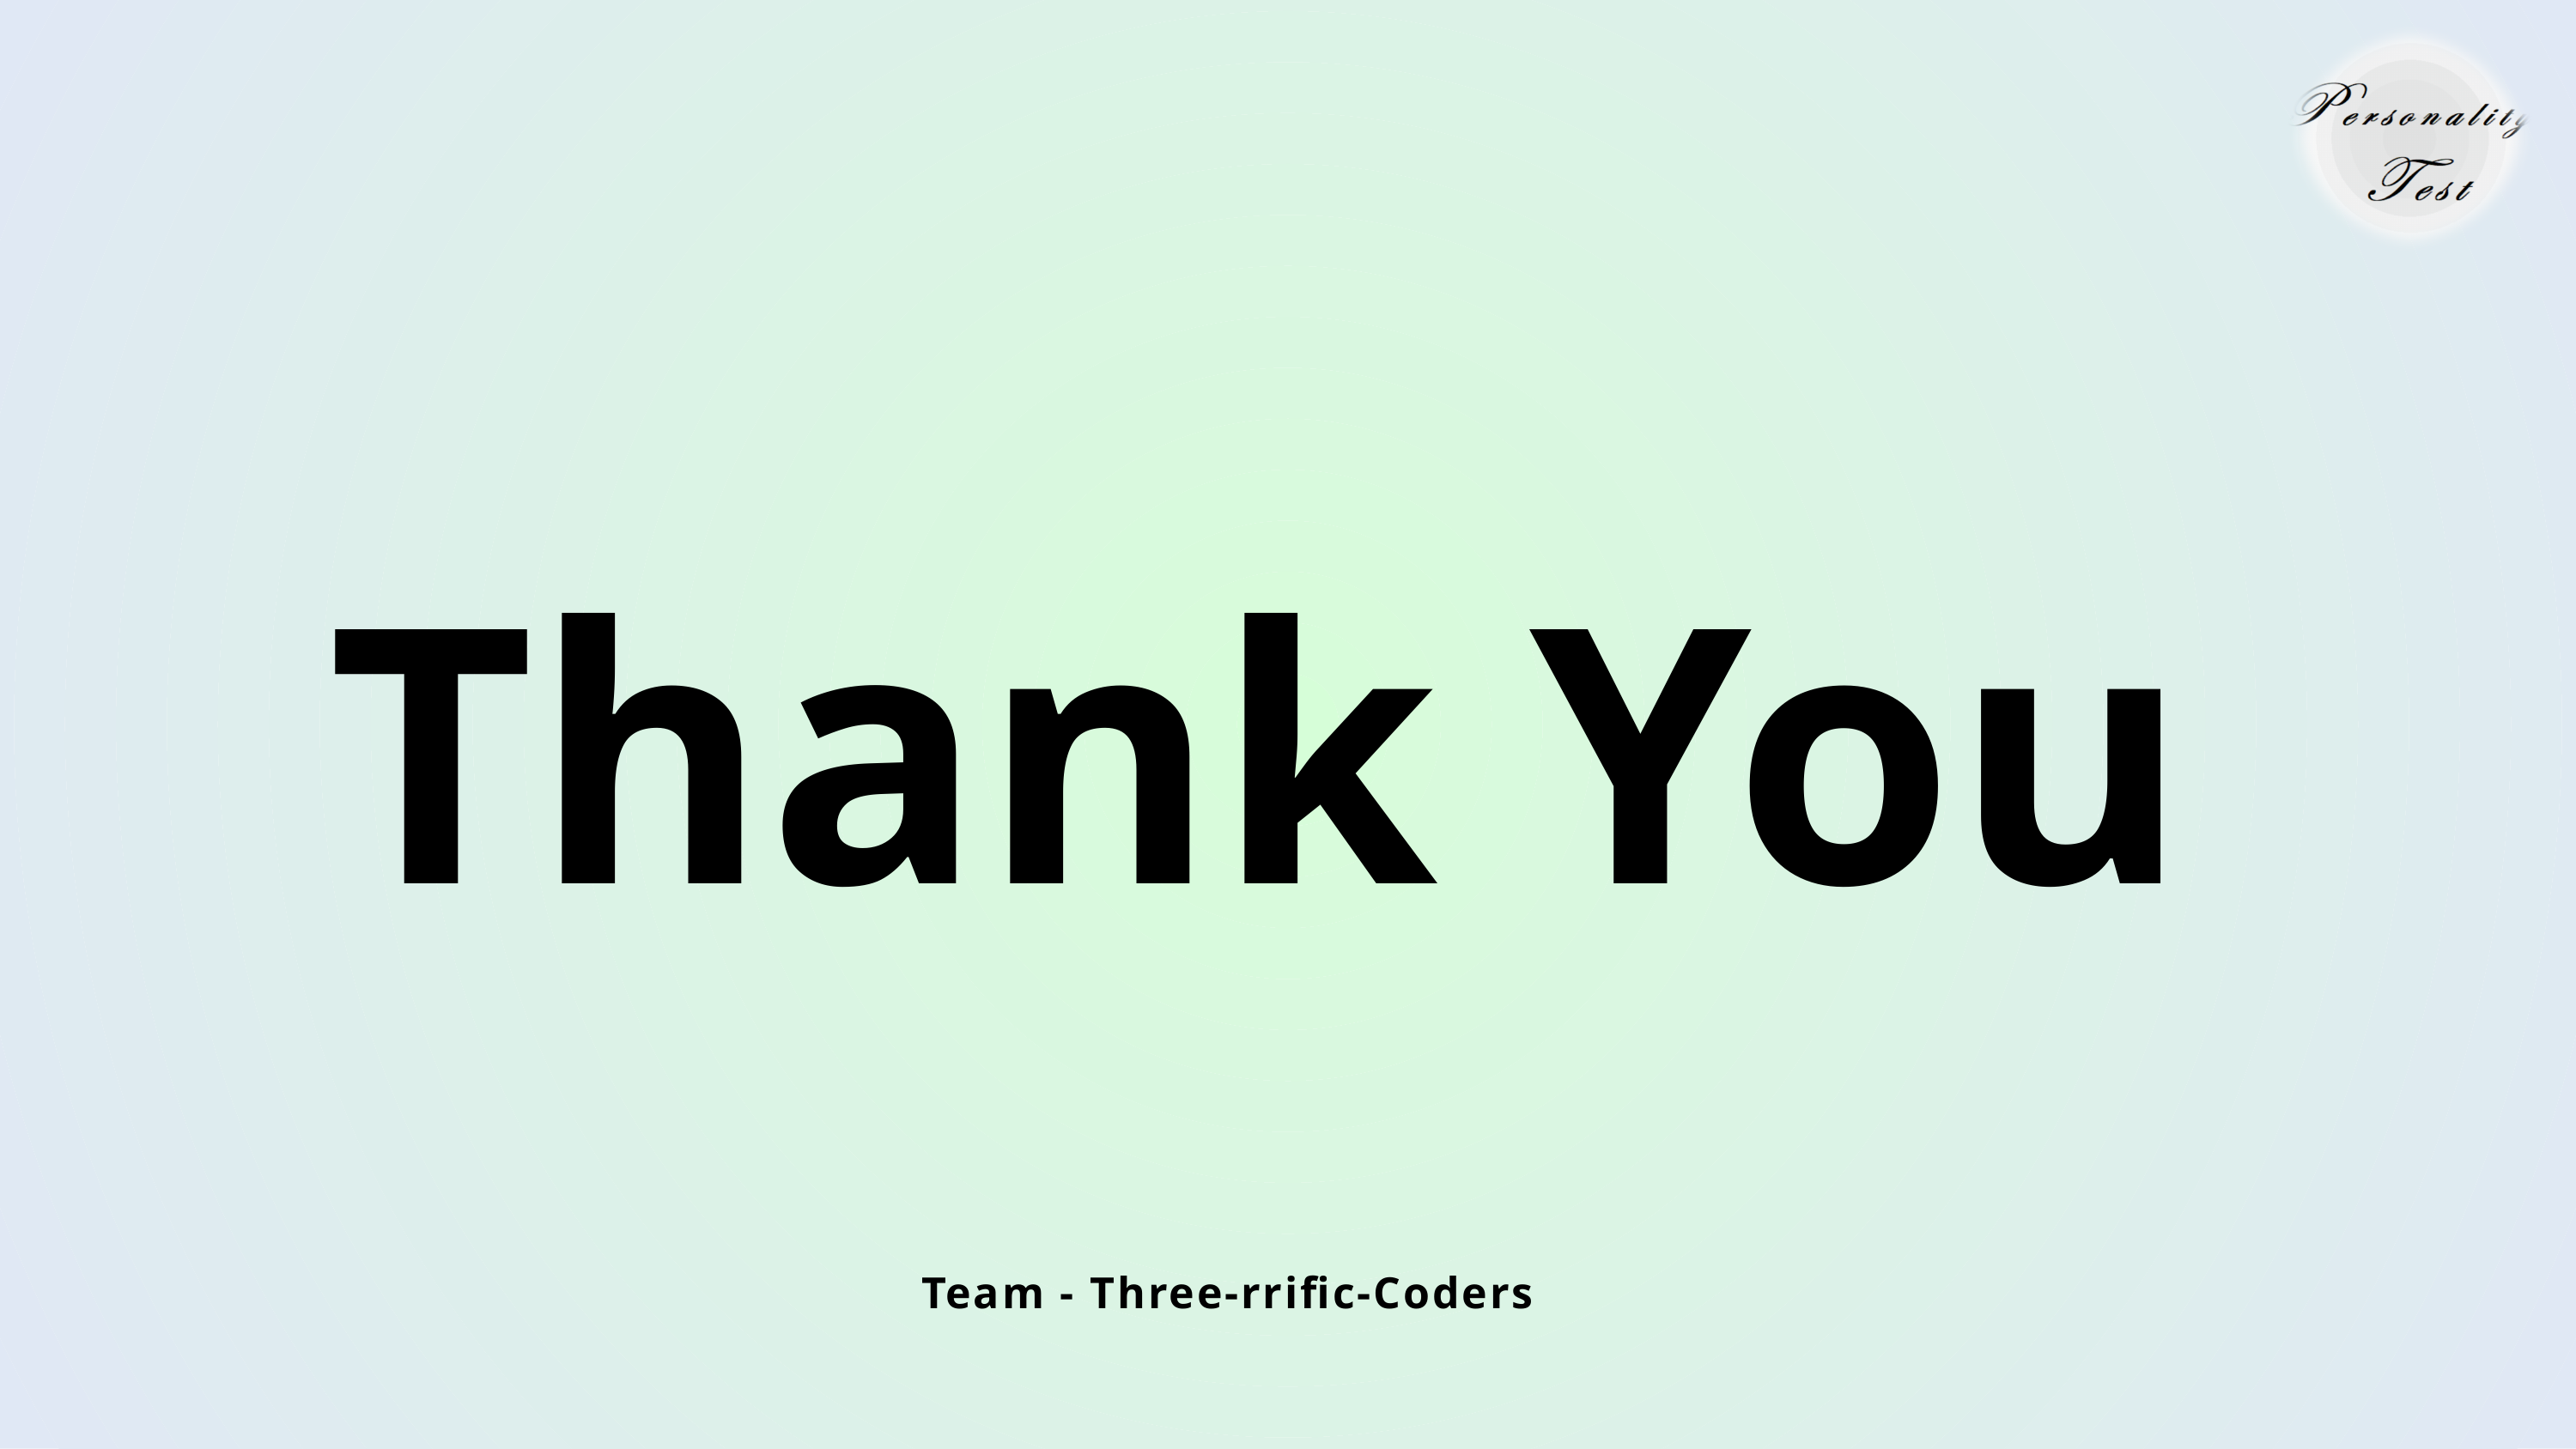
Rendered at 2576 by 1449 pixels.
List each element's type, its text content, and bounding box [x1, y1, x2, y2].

text_box Thank You [315, 521, 2202, 961]
text_box Team - Three-rrific-Coders [644, 1288, 1812, 1319]
picture [2283, 20, 2537, 257]
